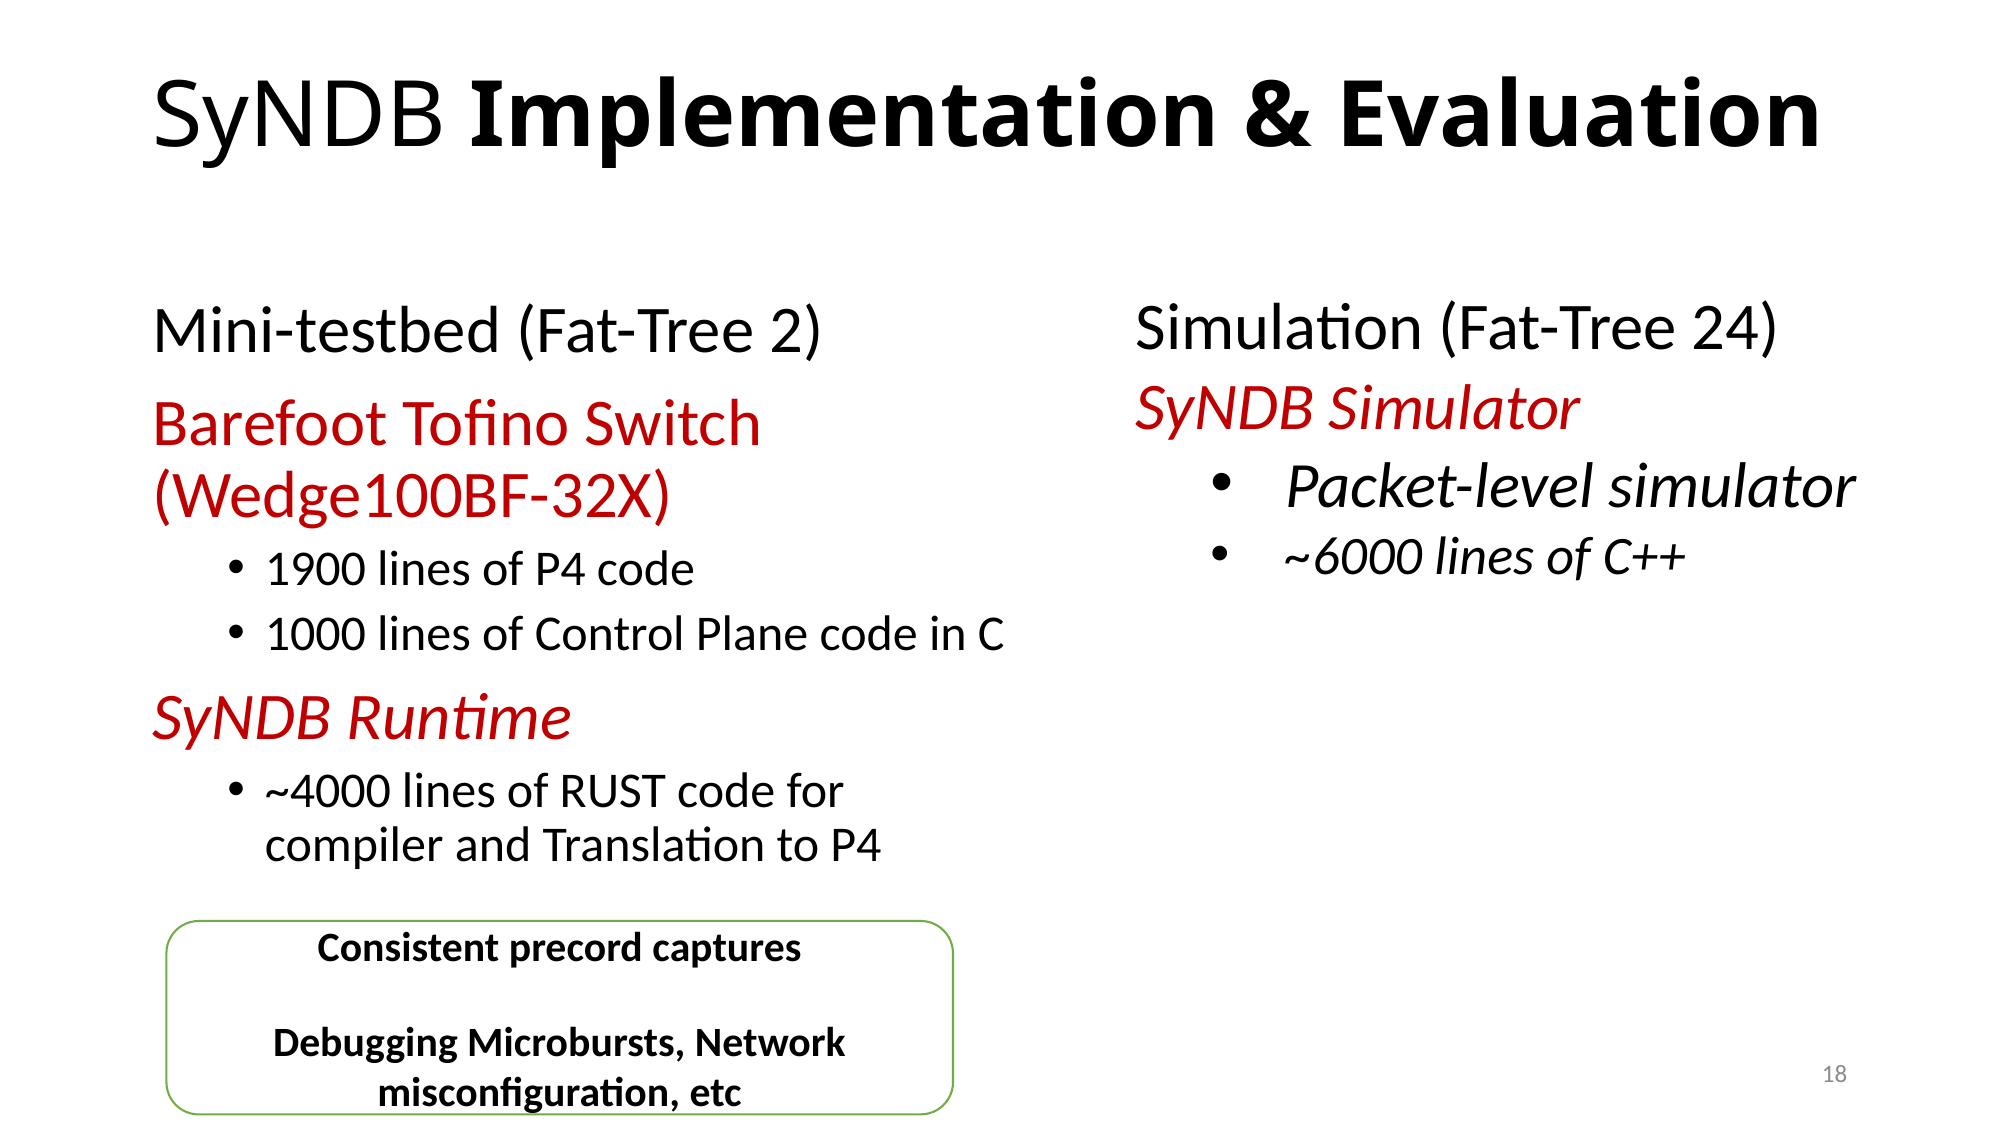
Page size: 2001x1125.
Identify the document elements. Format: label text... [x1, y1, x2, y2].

list Mini-testbed (Fat-Tree 2) Barefoot Tofino Switch (Wedge100BF-32X) 1900 lines of P4 code 1000 lines of Control Plane code in C SyNDB Runtime ~4000 lines of RUST code for compiler and Translation to P4 [137, 287, 1049, 894]
text_box Consistent precord captures Debugging Microbursts, Network misconfiguration, etc [165, 919, 955, 1116]
title SyNDB Implementation & Evaluation [137, 59, 1863, 175]
text_box Simulation (Fat-Tree 24) SyNDB Simulator Packet-level simulator ~6000 lines of C++ [1120, 275, 1963, 593]
slide_number 18 [1412, 1042, 1863, 1103]
